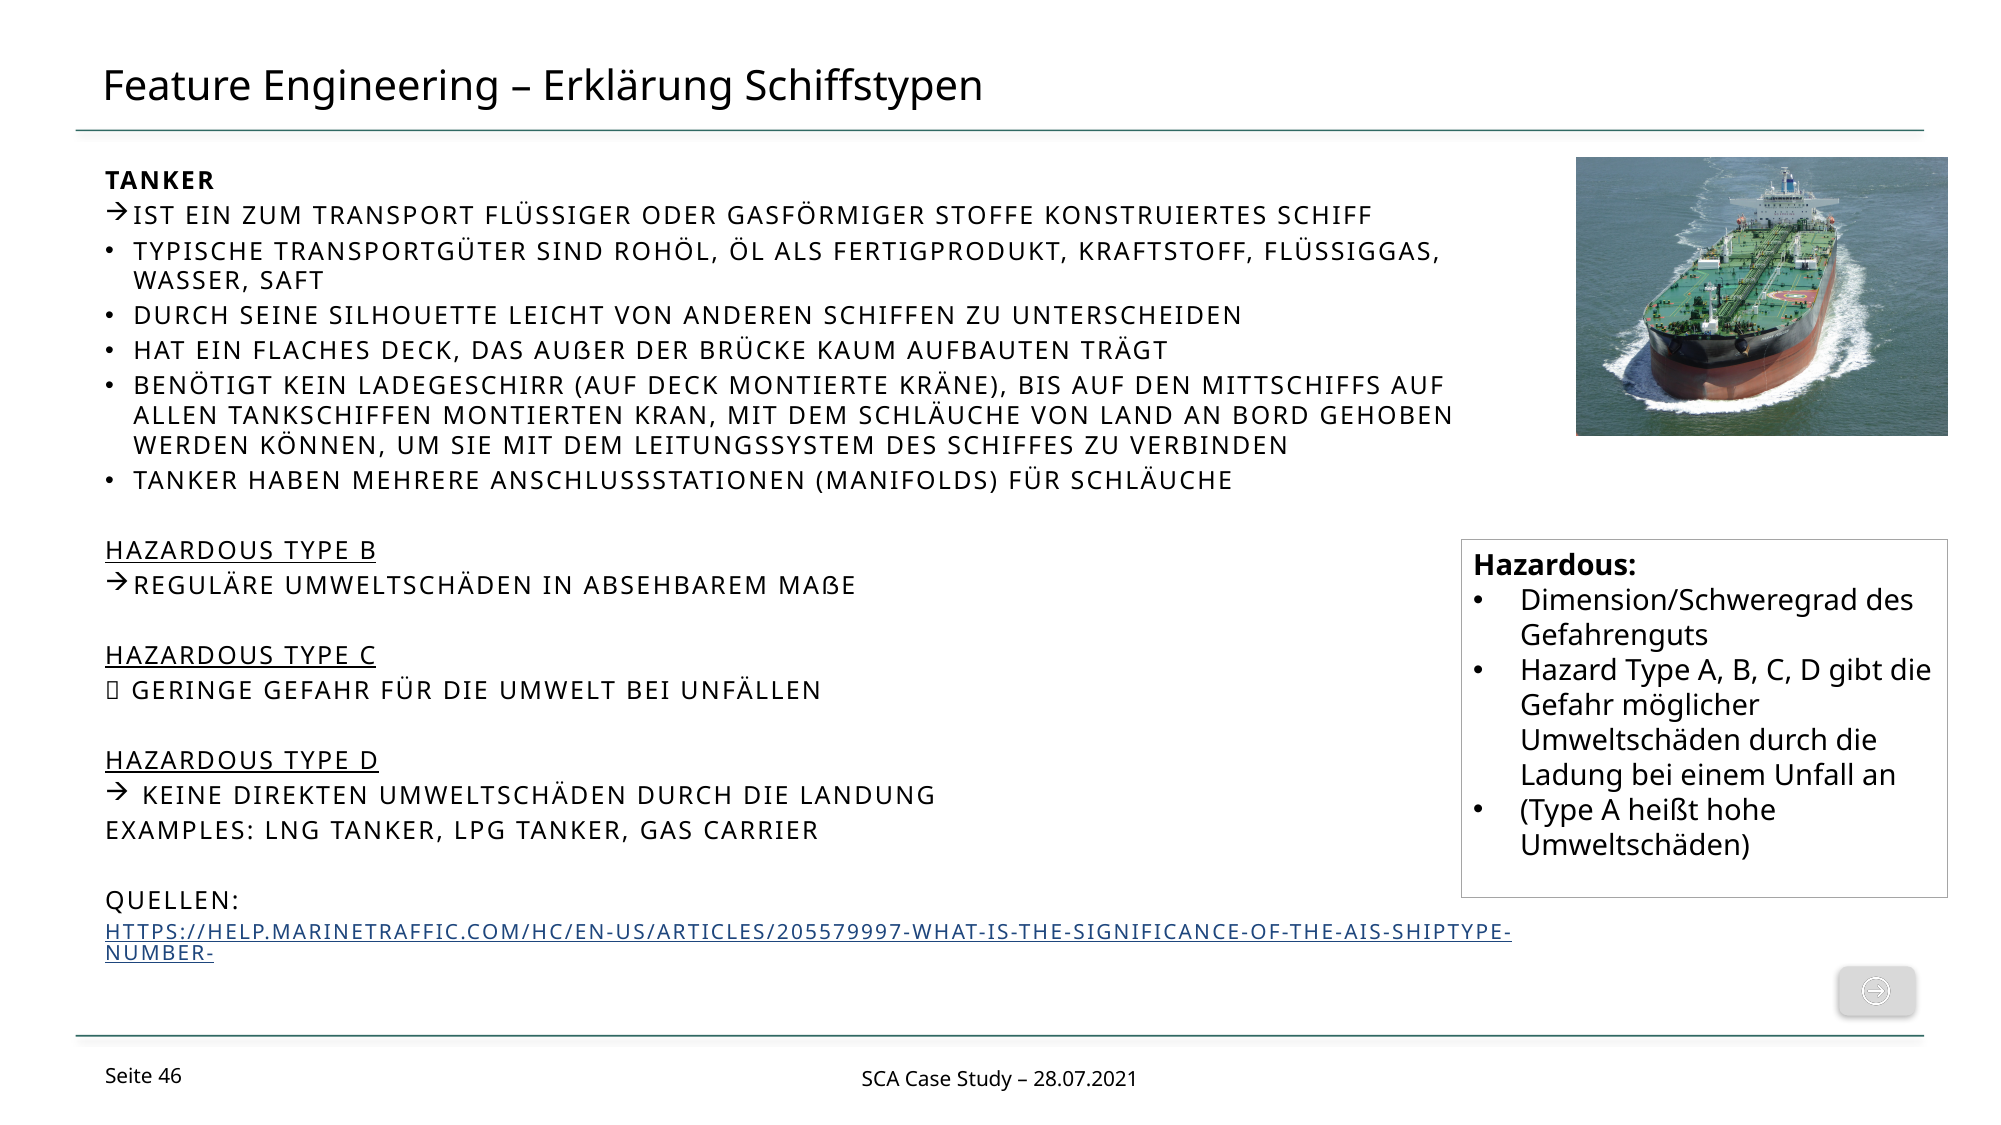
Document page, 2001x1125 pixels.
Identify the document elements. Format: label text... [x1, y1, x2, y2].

picture [1858, 972, 1895, 1009]
title Feature Engineering – Erklärung Schiffstypen [87, 54, 1913, 114]
picture [1576, 157, 1948, 436]
text_box Hazardous: Dimension/Schweregrad des Gefahrenguts Hazard Type A, B, C, D gibt die Gefahr möglicher Umweltschäden durch die Ladung bei einem Unfall an (Type A heißt hohe Umweltschäden) [1461, 539, 1948, 898]
list Tanker ist ein zum Transport flüssiger oder gasförmiger Stoffe konstruiertes SchifF Typische Transportgüter sind Rohöl, Öl als Fertigprodukt, Kraftstoff, Flüssiggas, Wasser, Saft durch seine Silhouette leicht von anderen Schiffen zu unterscheiden hat ein flaches Deck, das außer der Brücke kaum Aufbauten trägt benötigt kein Ladegeschirr (auf Deck montierte Kräne), bis auf den mittschiffs auf allen Tankschiffen montierten Kran, mit dem Schläuche von Land an Bord gehoben werden können, um sie mit dem Leitungssystem des Schiffes zu verbinden Tanker haben mehrere Anschlussstationen (Manifolds) für Schläuche Hazardous Type B Reguläre Umweltschäden in absehbarem MAße Hazardous Type C  Geringe Gefahr für die Umwelt bei Unfällen Hazardous Type D Keine direkten Umweltschäden durch die Landung Examples: Lng Tanker, Lpg Tanker, Gas Carrier Quellen: https://help.marinetraffic.com/hc/en-us/articles/205579997-What-is-the-significance-of-the-AIS-Shiptype-number- [90, 157, 1534, 1033]
text_box [1838, 965, 1917, 1017]
footer SCA Case Study – 28.07.2021 [598, 1056, 1402, 1099]
